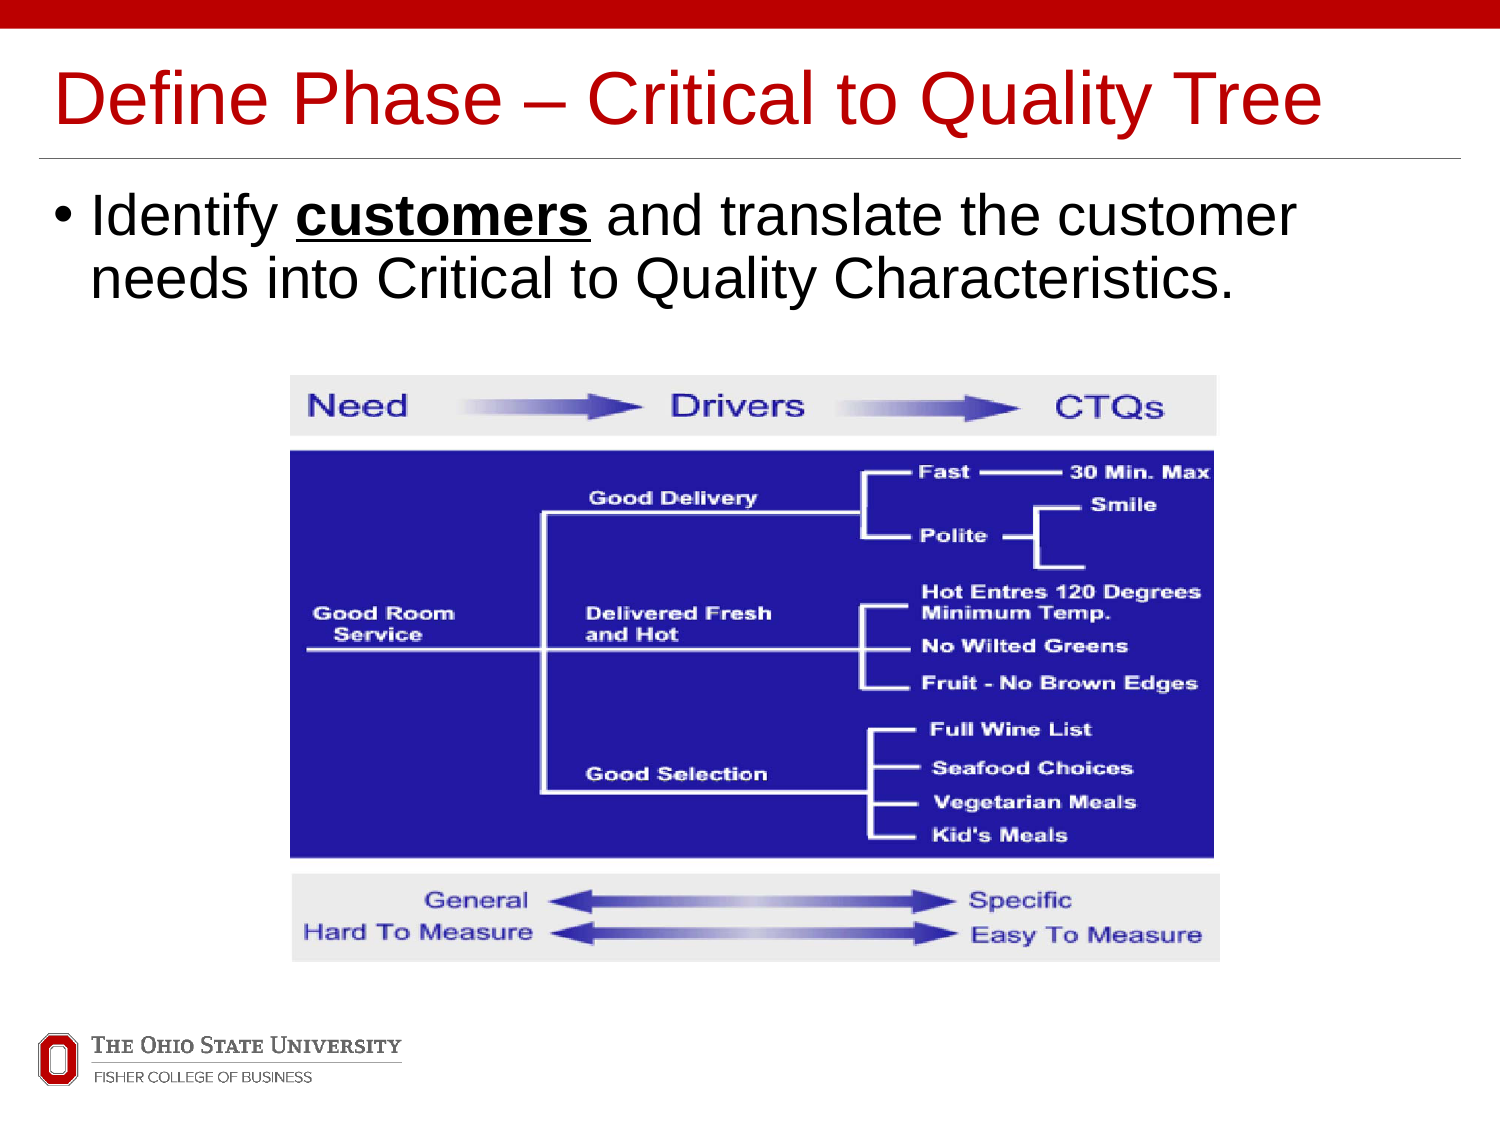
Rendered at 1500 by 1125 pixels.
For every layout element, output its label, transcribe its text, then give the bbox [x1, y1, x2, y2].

picture [38, 1033, 402, 1086]
text_box Identify customers and translate the customer needs into Critical to Quality Characteristics. [38, 178, 1477, 968]
picture [274, 370, 1226, 968]
title Define Phase – Critical to Quality Tree [38, 38, 1462, 149]
